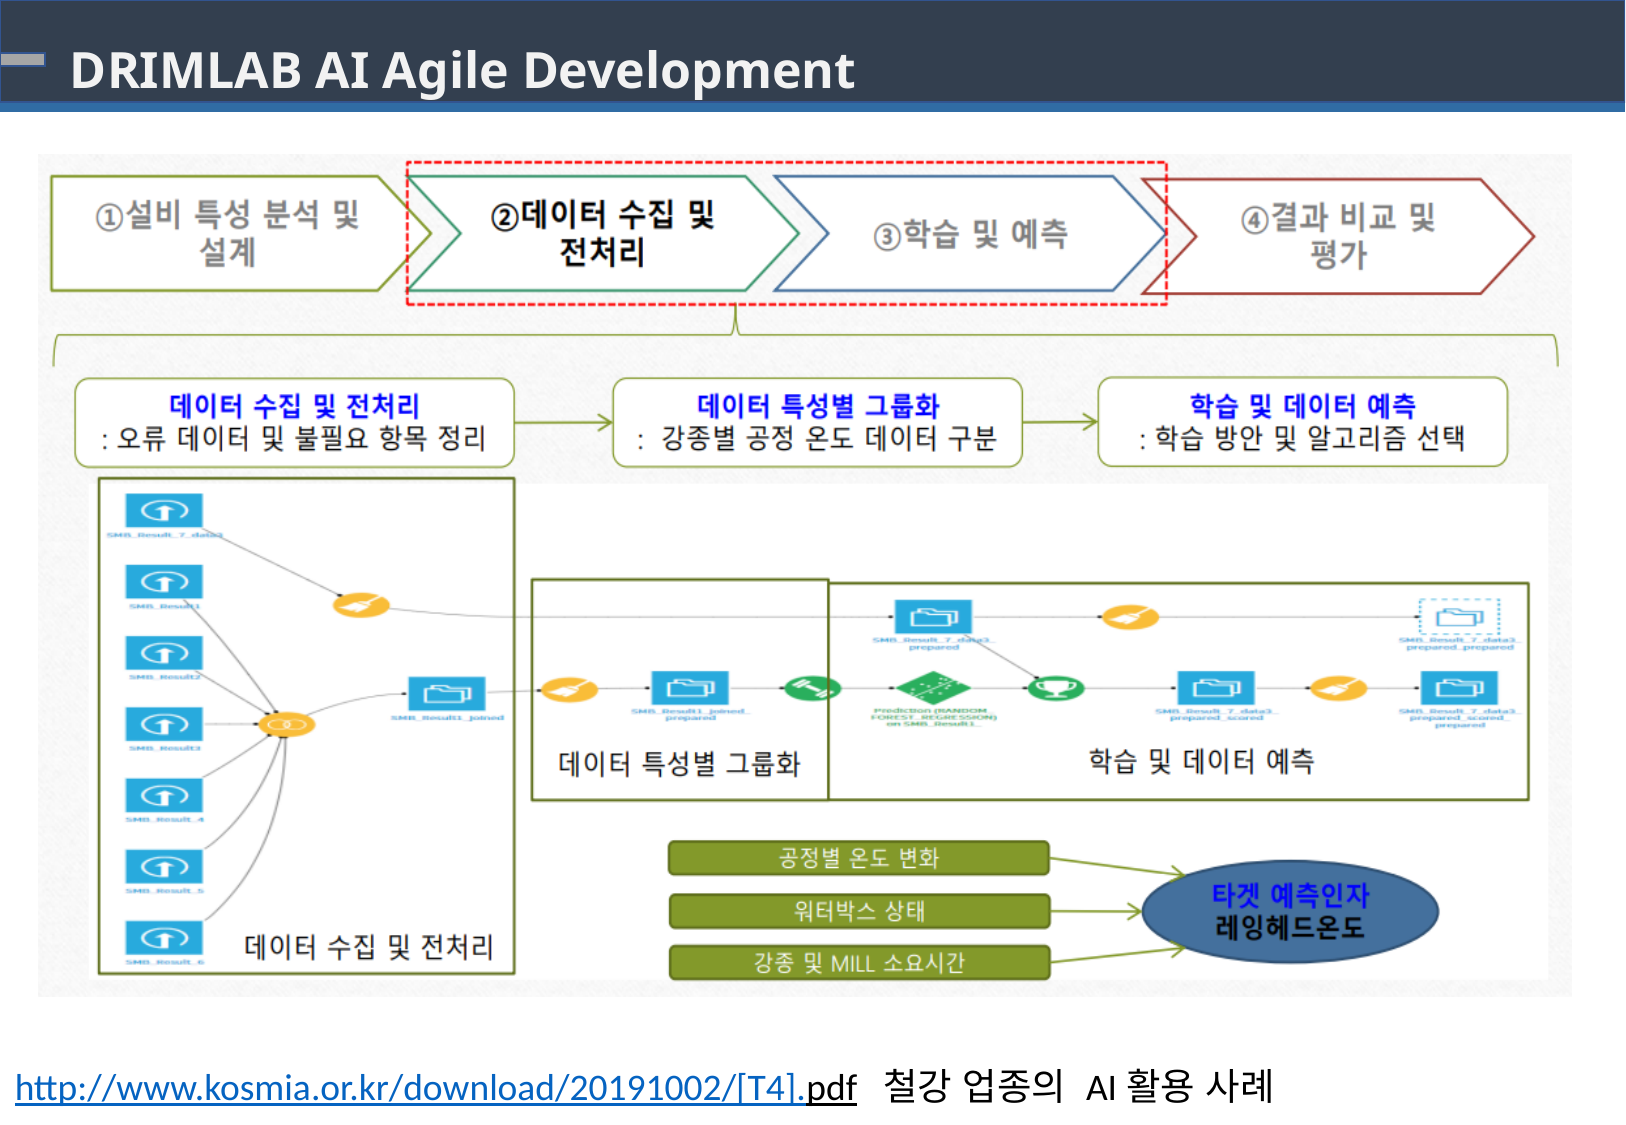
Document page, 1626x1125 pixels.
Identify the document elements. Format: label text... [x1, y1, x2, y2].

text_box http://www.kosmia.or.kr/download/20191002/[T4].pdf 철강 업종의 AI활용 사례 [0, 1056, 1465, 1125]
picture [38, 154, 1572, 997]
title DRIMLAB AI Agile Development [55, 37, 1457, 90]
